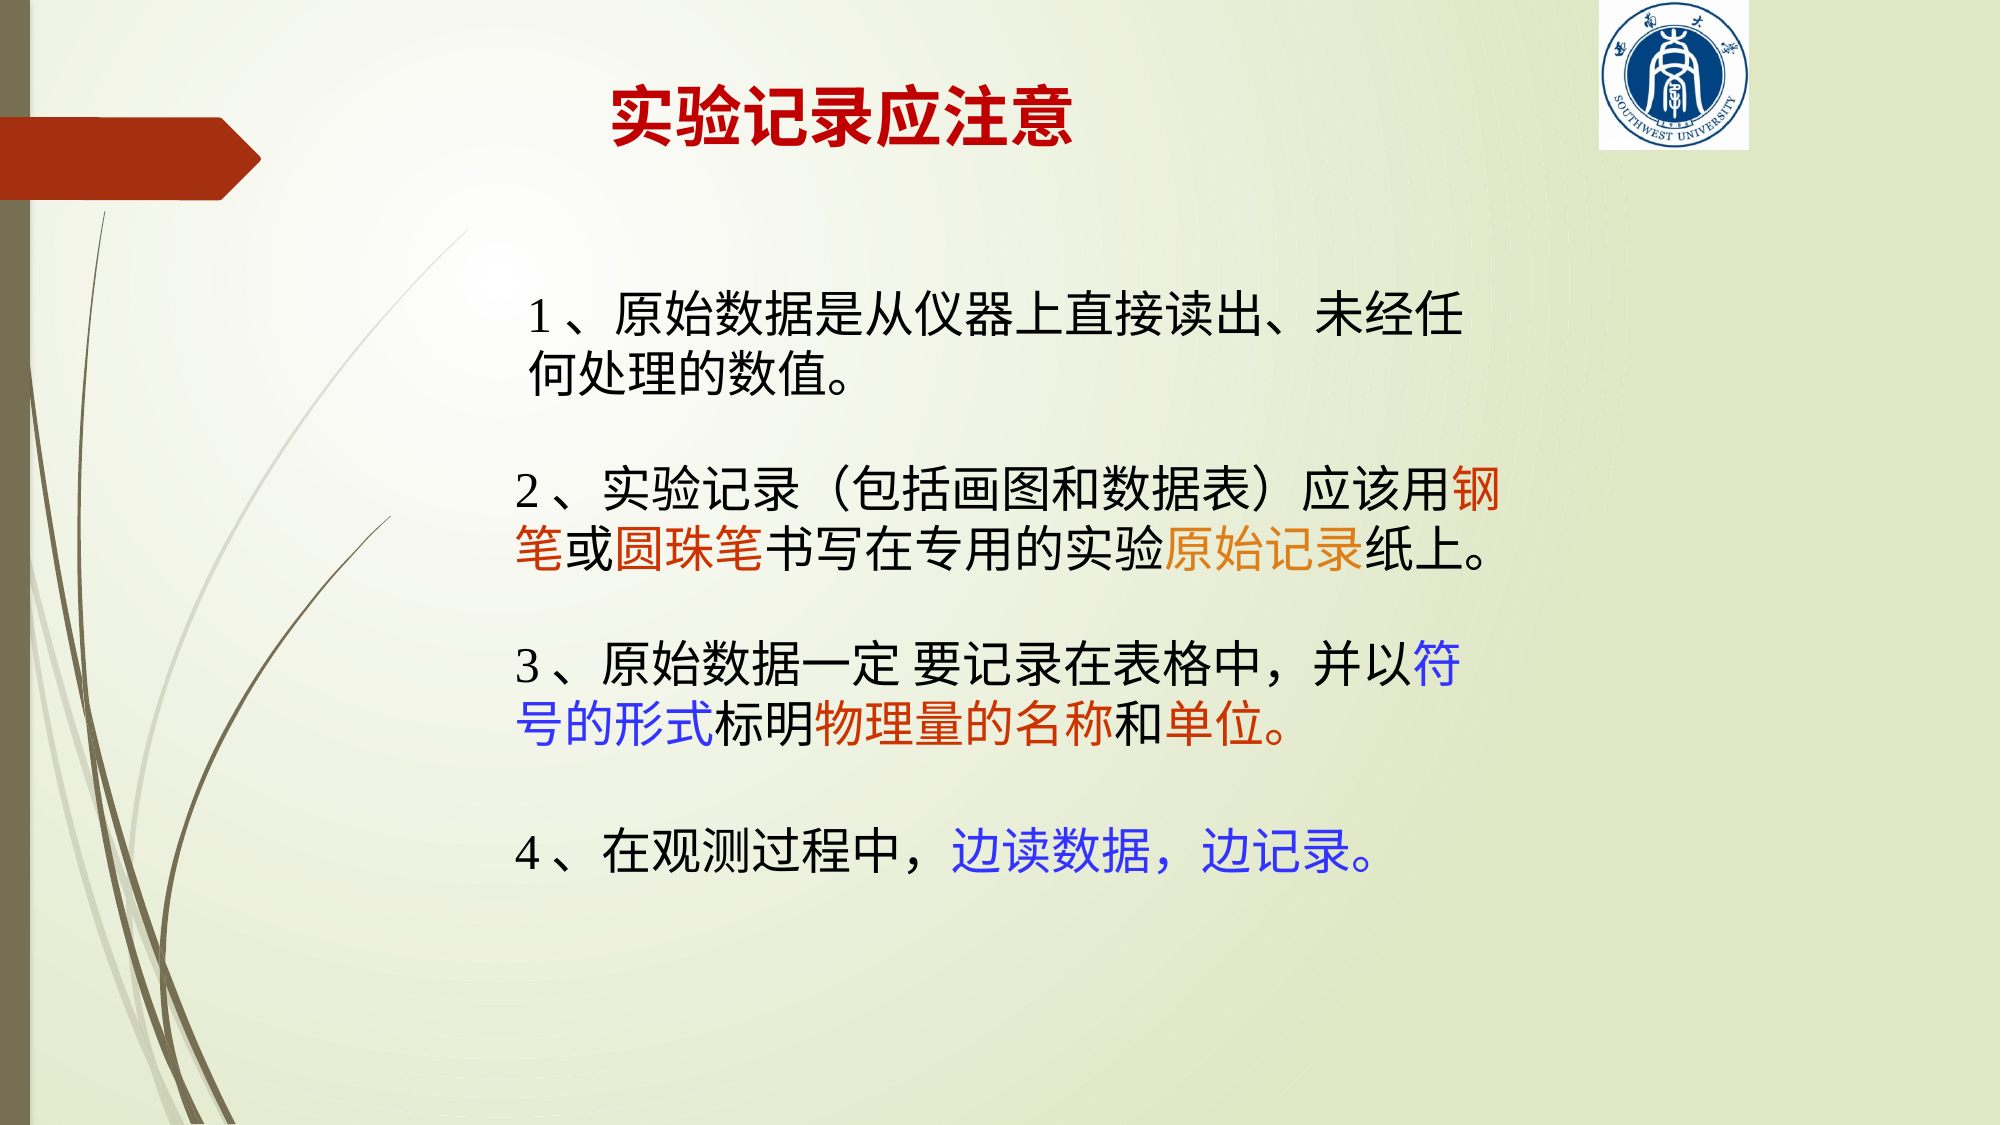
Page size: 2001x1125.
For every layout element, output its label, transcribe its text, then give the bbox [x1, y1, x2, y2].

text_box 4、在观测过程中，边读数据，边记录。 [499, 812, 1550, 888]
text_box 2、实验记录（包括画图和数据表）应该用钢笔或圆珠笔书写在专用的实验原始记录纸上。 [500, 449, 1525, 585]
text_box 3、原始数据一定 要记录在表格中，并以符号的形式标明物理量的名称和单位。 [500, 624, 1513, 760]
title 实验记录应注意 [593, 67, 1457, 255]
text_box 1、原始数据是从仪器上直接读出、未经任何处理的数值。 [512, 274, 1500, 410]
picture [1599, 0, 1750, 151]
